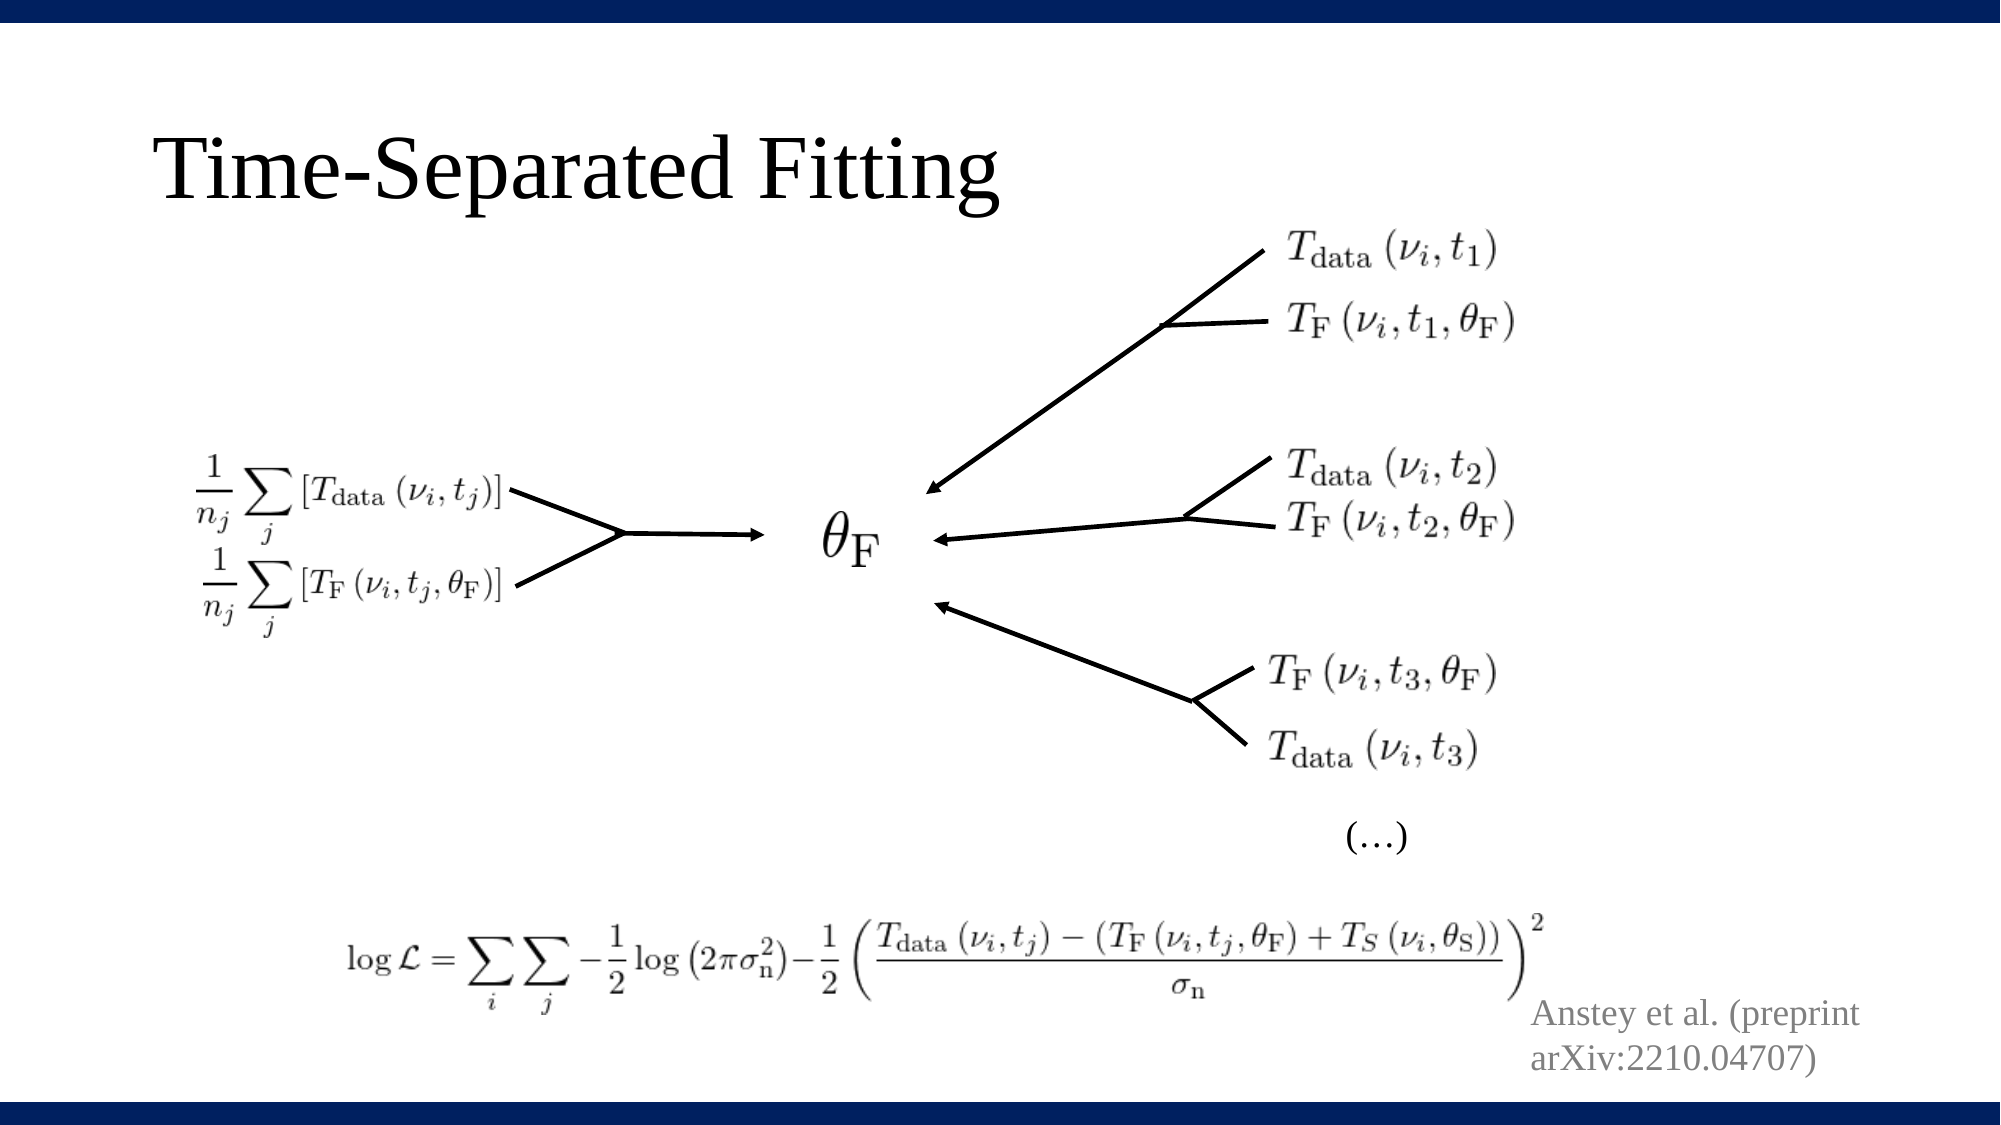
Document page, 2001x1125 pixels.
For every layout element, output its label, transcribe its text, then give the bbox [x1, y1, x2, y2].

text_box Time-Separated Fitting [137, 59, 1863, 278]
text_box [0, 1102, 2000, 1125]
text_box [933, 518, 1187, 546]
picture [823, 510, 880, 568]
picture [1286, 300, 1514, 343]
text_box [625, 528, 765, 541]
picture [1287, 446, 1496, 489]
text_box [925, 326, 1164, 495]
picture [1286, 499, 1514, 543]
picture [195, 454, 501, 546]
picture [1268, 652, 1496, 695]
picture [347, 913, 1544, 1016]
picture [1268, 728, 1477, 772]
text_box Anstey et al. (preprint arXiv:2210.04707) [1515, 980, 1895, 1086]
text_box [0, 0, 2000, 22]
picture [1287, 228, 1496, 272]
picture [202, 547, 501, 639]
text_box [934, 601, 1193, 702]
text_box (…) [1330, 803, 1435, 863]
